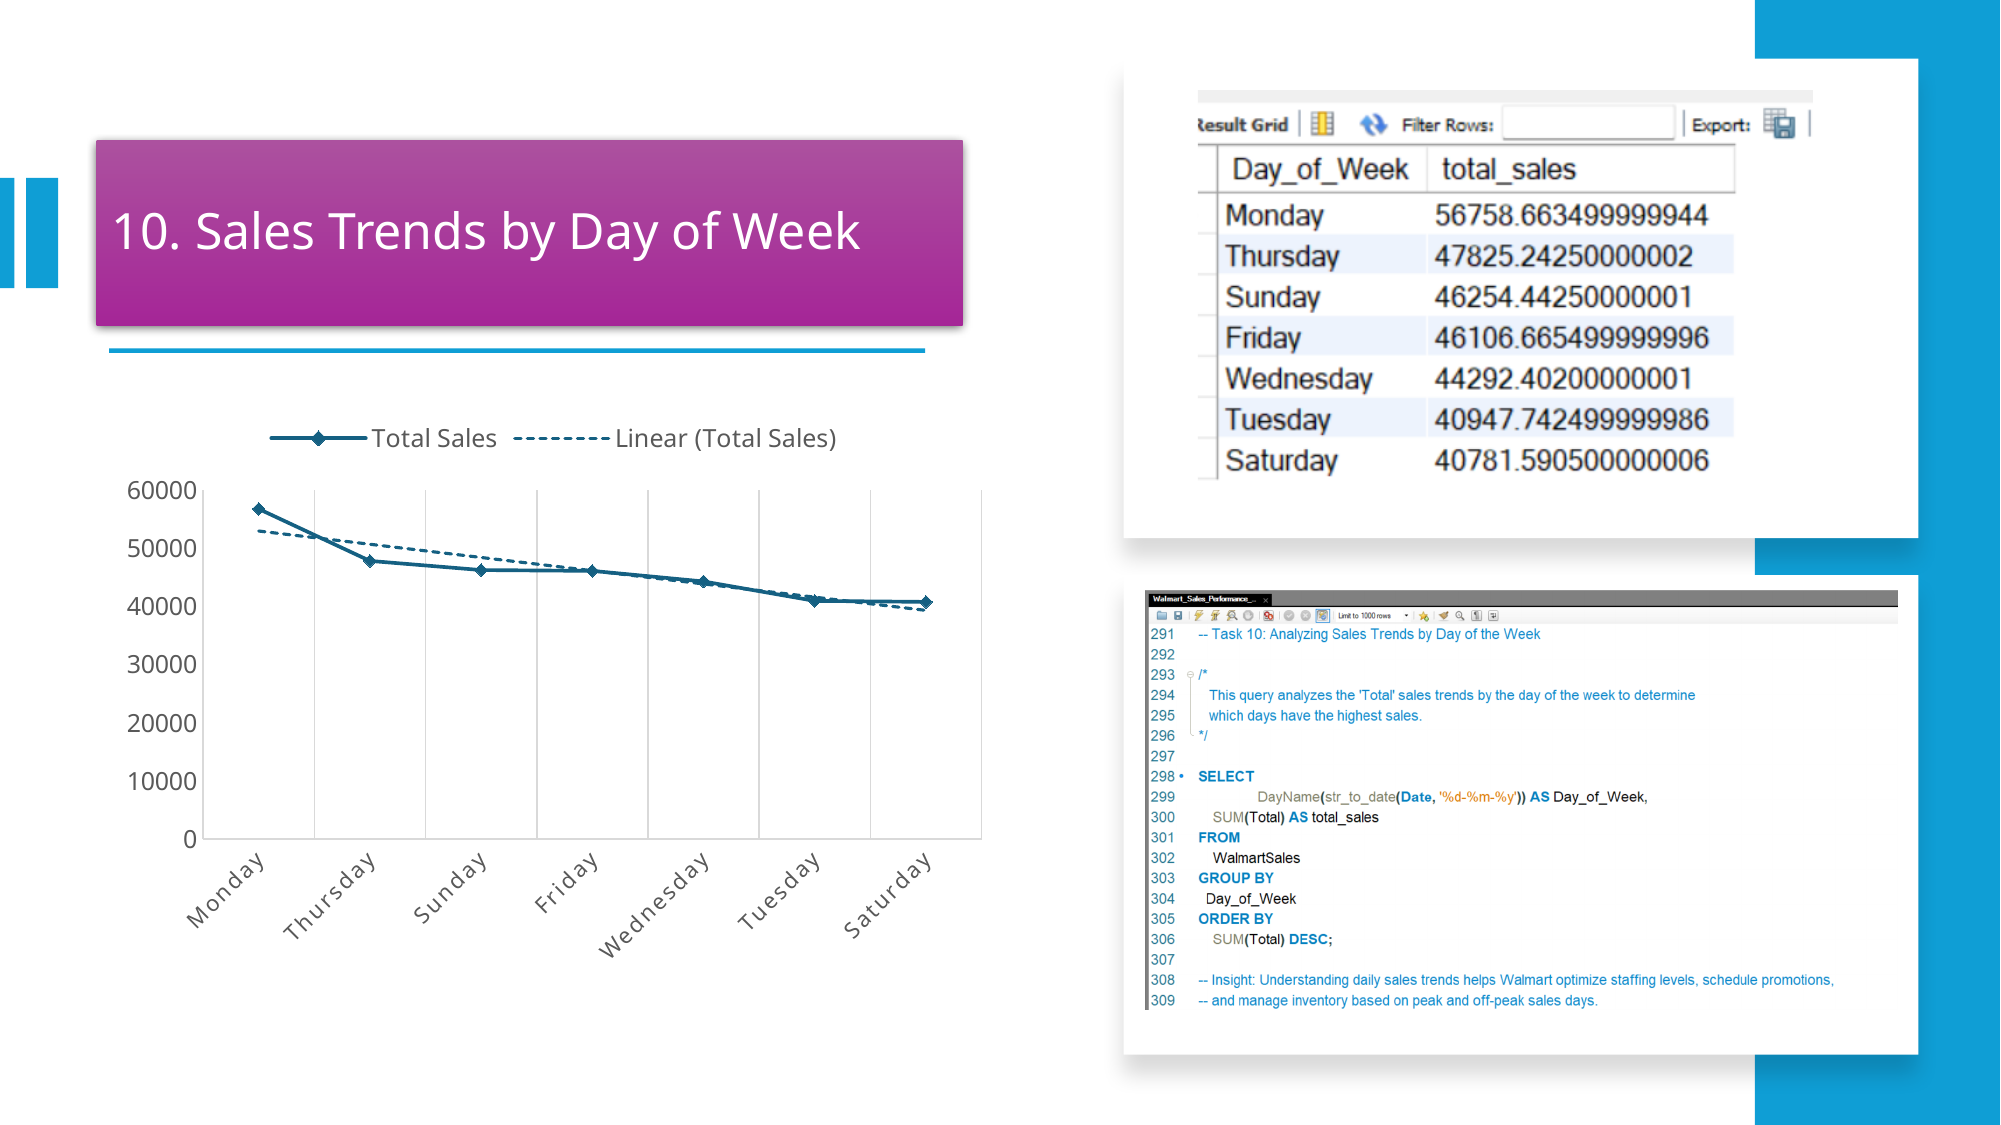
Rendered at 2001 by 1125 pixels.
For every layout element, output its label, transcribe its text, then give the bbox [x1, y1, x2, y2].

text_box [0, 177, 59, 289]
text_box [1122, 573, 1920, 1056]
text_box [1753, 0, 2000, 1125]
title 10. Sales Trends by Day of Week [96, 140, 963, 326]
picture [1144, 590, 1899, 1011]
text_box [1122, 57, 1920, 540]
text_box [107, 347, 927, 354]
chart [108, 403, 1000, 979]
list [1197, 89, 1814, 537]
text_box [0, 0, 1753, 1125]
